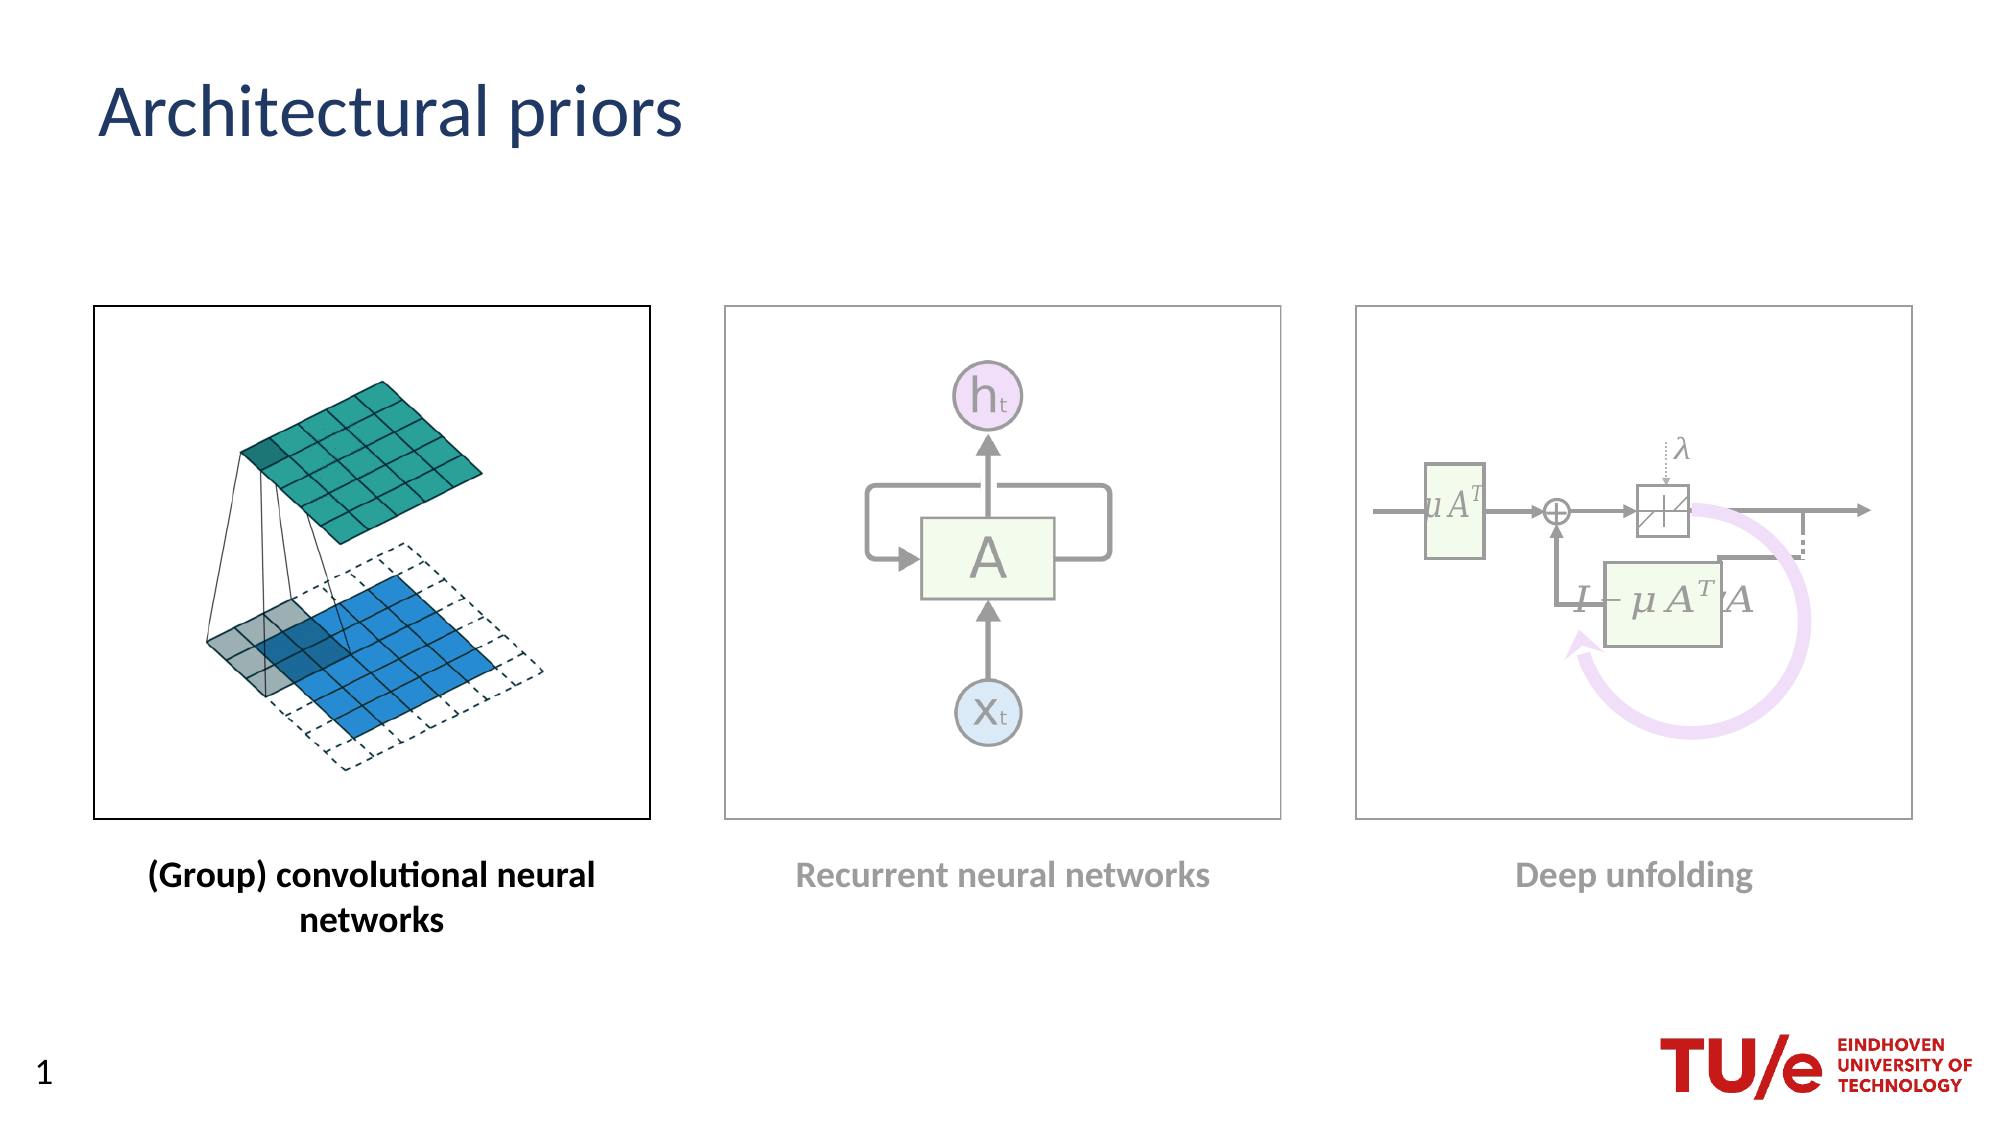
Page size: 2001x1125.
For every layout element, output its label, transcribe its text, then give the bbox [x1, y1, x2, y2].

picture [864, 360, 1143, 747]
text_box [1556, 523, 1624, 605]
title Architectural priors [83, 3, 1449, 221]
picture [185, 360, 564, 791]
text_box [1712, 515, 1810, 600]
text_box [1280, 274, 1920, 996]
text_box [1571, 562, 1756, 647]
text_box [1637, 494, 1691, 528]
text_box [1422, 463, 1486, 559]
picture [1657, 1032, 1976, 1101]
text_box [658, 819, 1280, 985]
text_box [1529, 478, 1593, 545]
slide_number 1 [19, 1039, 470, 1100]
text_box (Group) convolutional neural networks [93, 842, 650, 948]
text_box [658, 263, 1298, 306]
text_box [93, 306, 1913, 819]
